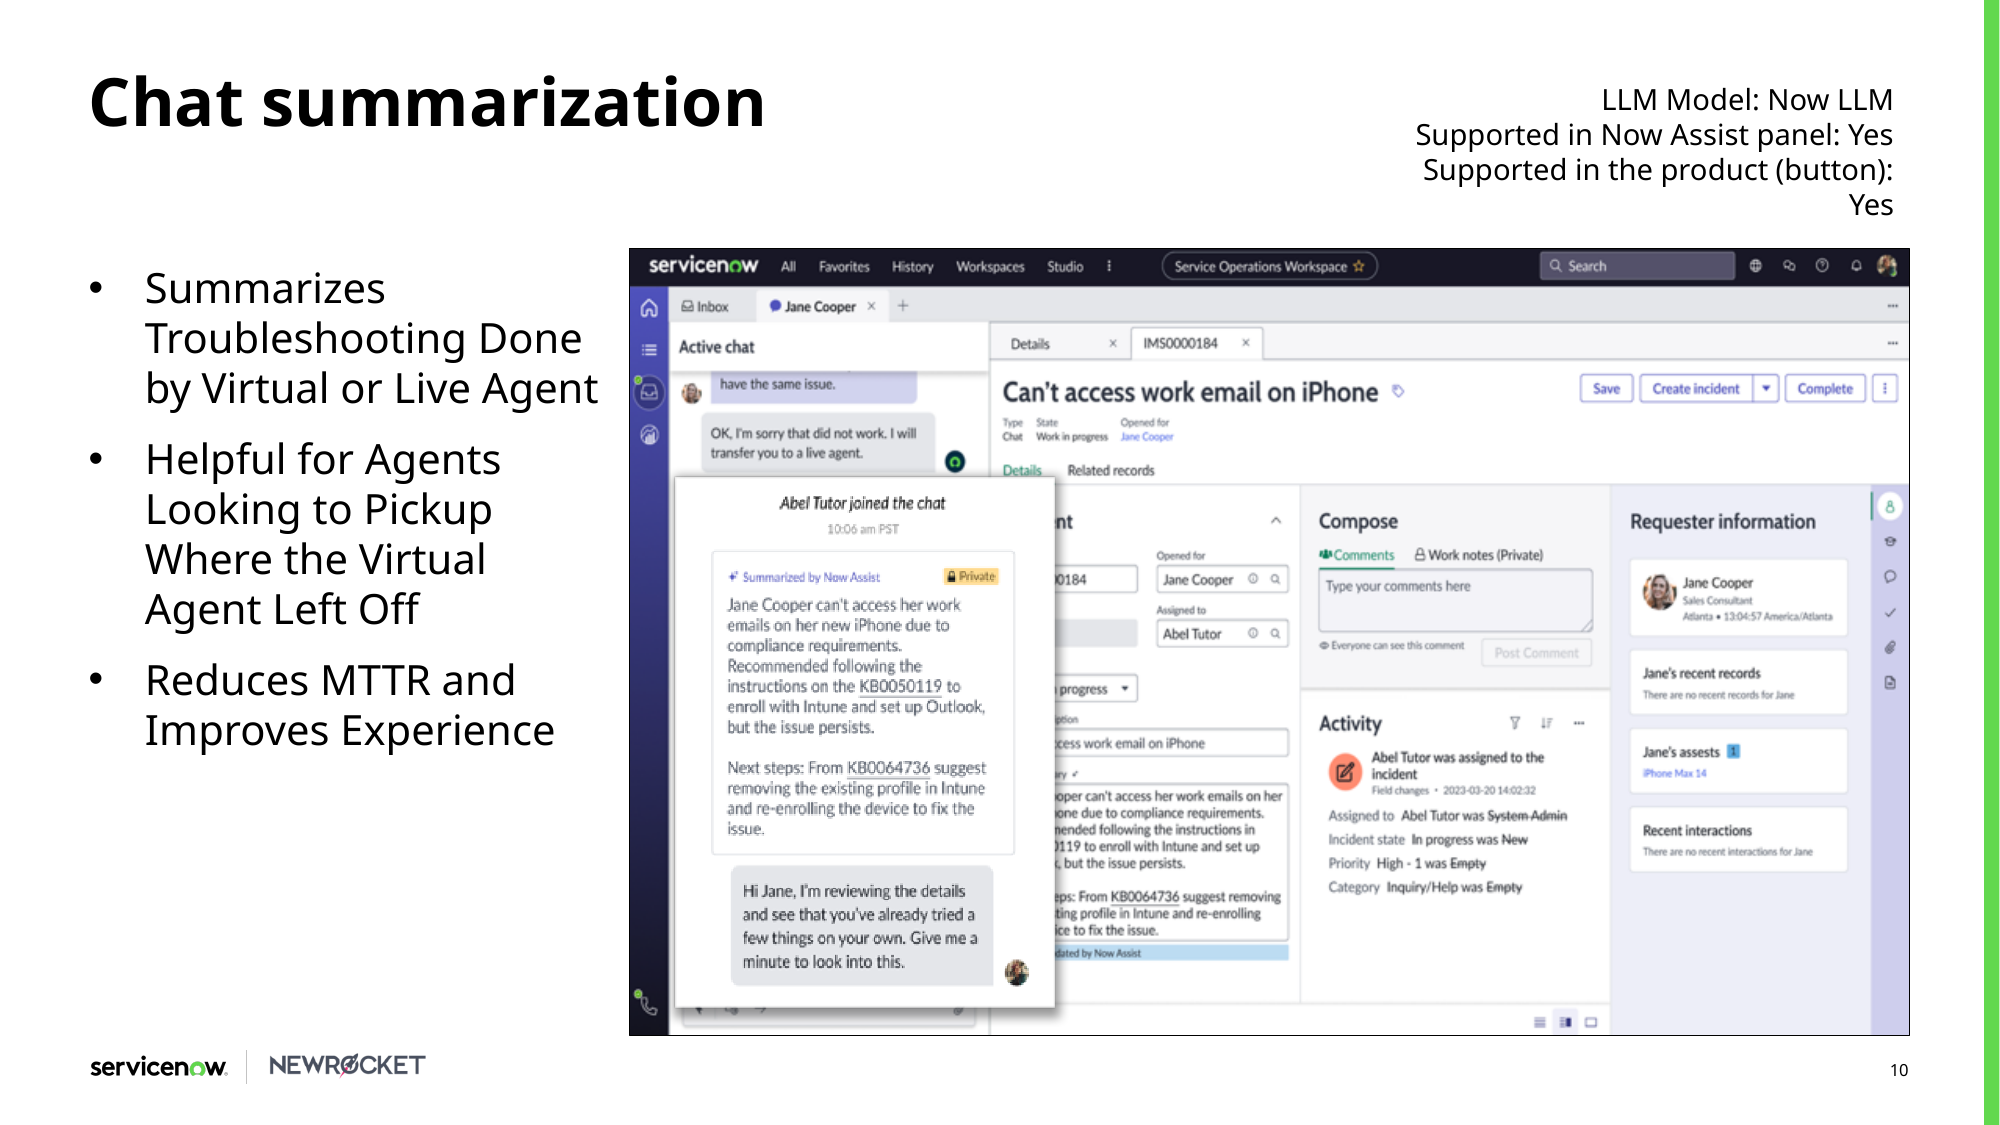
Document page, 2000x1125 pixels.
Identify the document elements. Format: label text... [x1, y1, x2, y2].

picture [78, 1042, 240, 1089]
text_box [630, 249, 1910, 1036]
picture [252, 1037, 446, 1092]
text_box LLM Model: Now LLM Supported in Now Assist panel: Yes Supported in the product (button): Yes [1368, 73, 1910, 248]
text_box Summarizes Troubleshooting Done by Virtual or Live Agent Helpful for Agents Looking to Pickup Where the Virtual Agent Left Off Reduces MTTR and Improves Experience [73, 254, 615, 871]
title Chat summarization​ [73, 52, 1300, 158]
